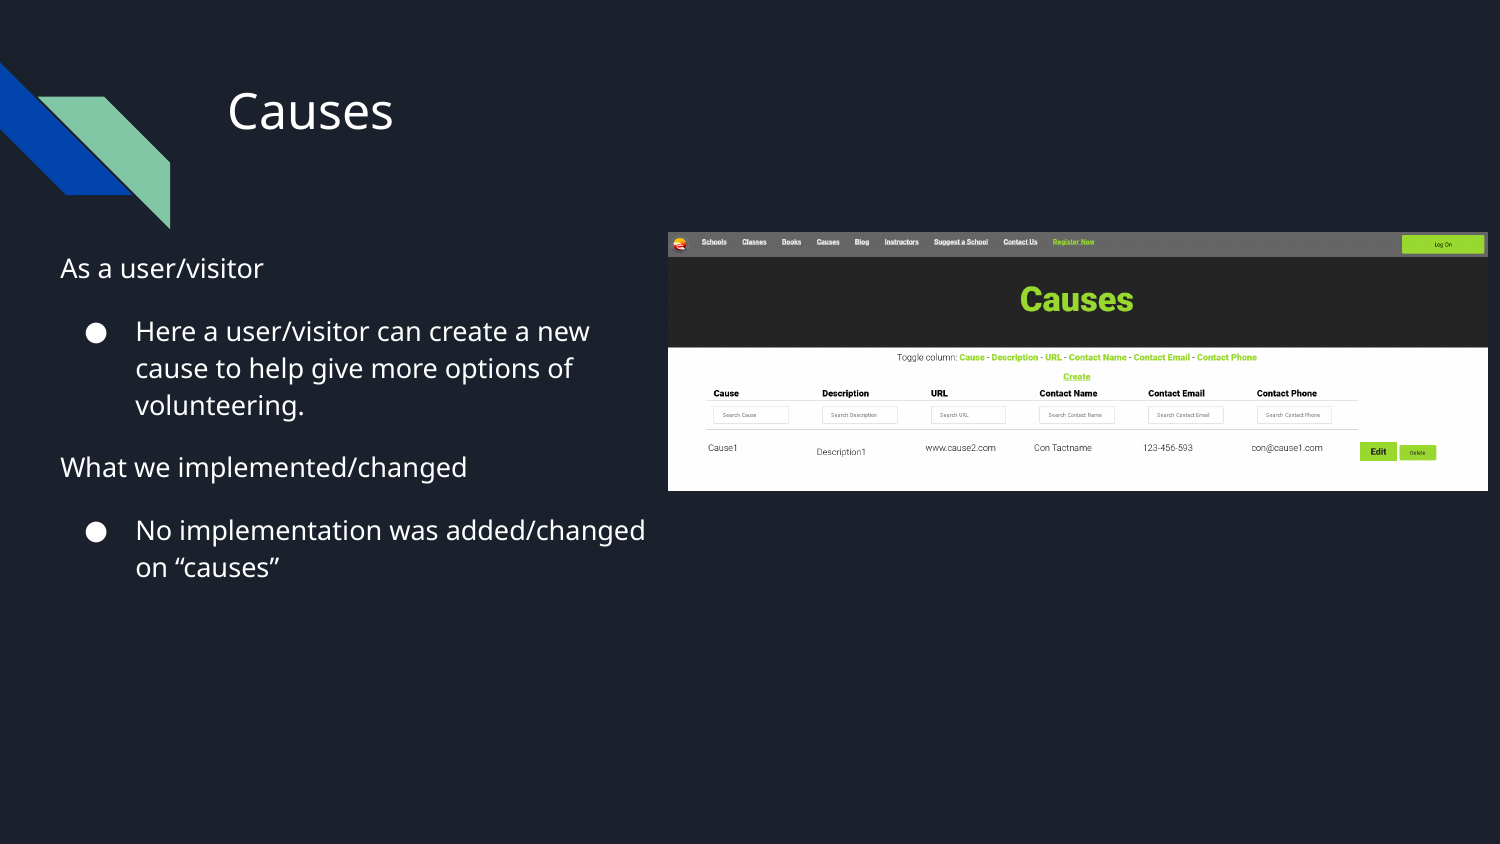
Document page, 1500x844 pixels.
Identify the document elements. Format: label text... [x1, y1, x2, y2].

title Causes [212, 64, 836, 232]
list As a user/visitor Here a user/visitor can create a new cause to help give more options of volunteering. What we implemented/changed No implementation was added/changed on “causes” [45, 232, 669, 629]
picture [668, 231, 1489, 492]
